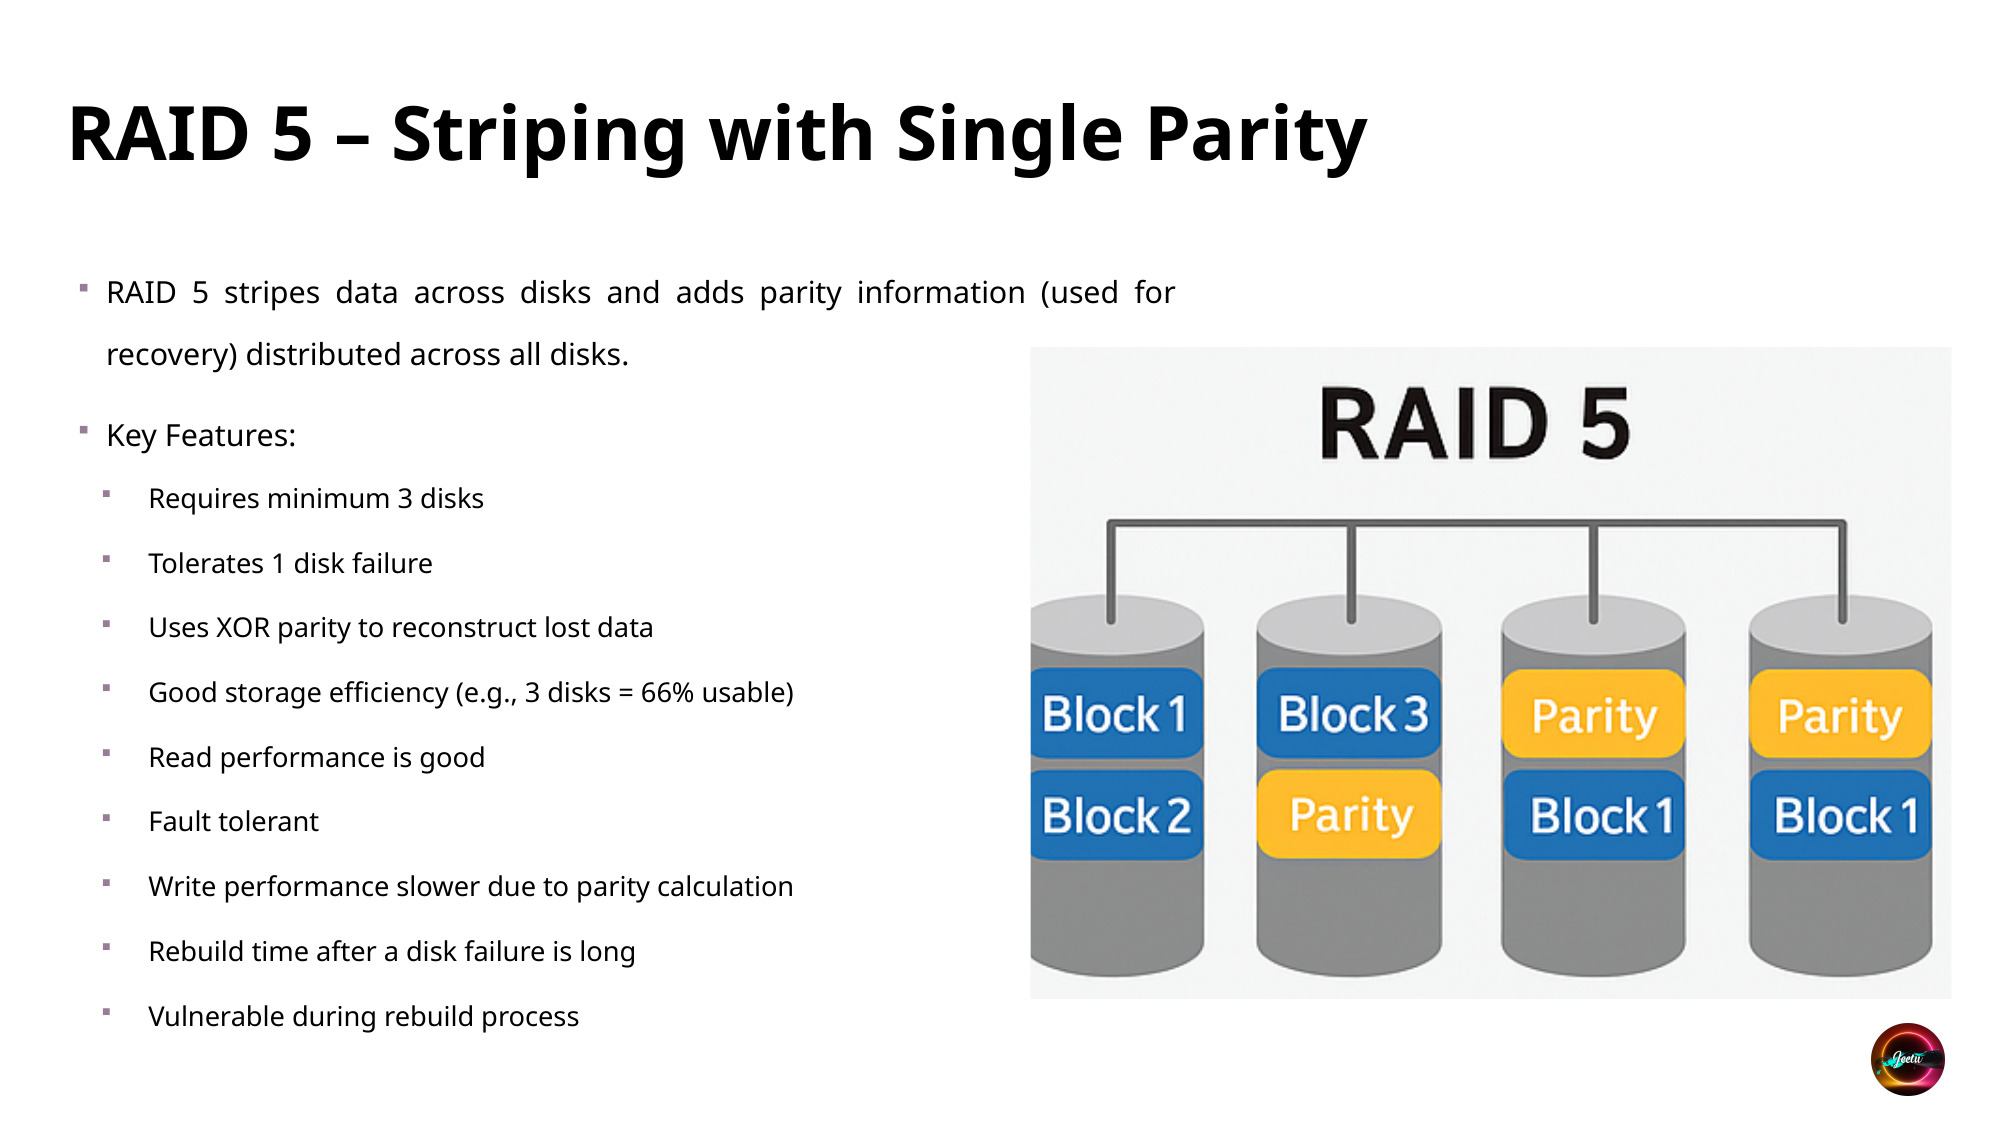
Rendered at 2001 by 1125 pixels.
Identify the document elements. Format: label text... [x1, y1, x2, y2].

list RAID 5 stripes data across disks and adds parity information (used for recovery) distributed across all disks. Key Features: Requires minimum 3 disks Tolerates 1 disk failure Uses XOR parity to reconstruct lost data Good storage efficiency (e.g., 3 disks = 66% usable) Read performance is good Fault tolerant Write performance slower due to parity calculation Rebuild time after a disk failure is long Vulnerable during rebuild process [62, 239, 1193, 1049]
picture [1030, 347, 1952, 999]
title RAID 5 – Striping with Single Parity [51, 50, 1952, 222]
picture [1871, 1023, 1945, 1096]
